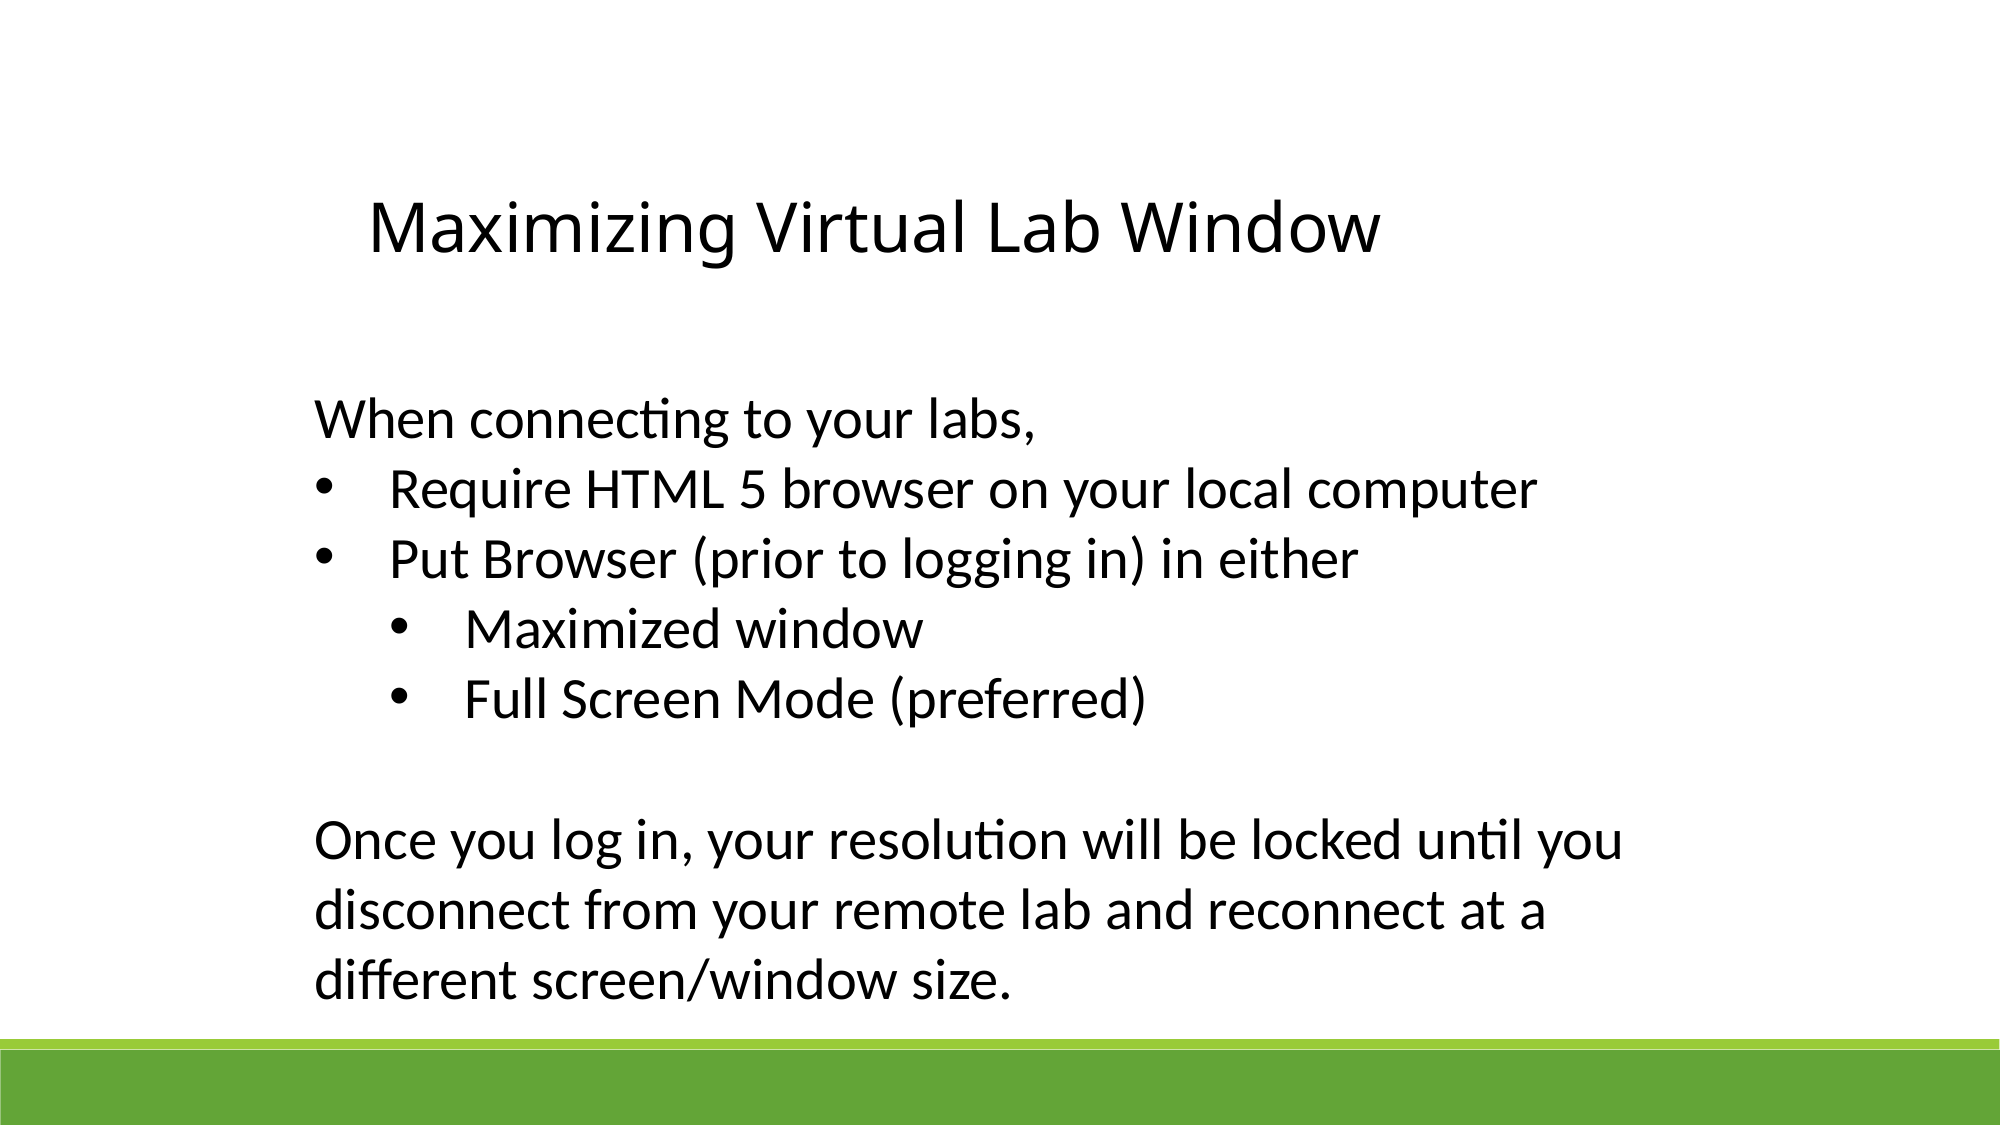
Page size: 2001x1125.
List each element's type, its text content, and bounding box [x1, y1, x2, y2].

text_box When connecting to your labs, Require HTML 5 browser on your local computer Put Browser (prior to logging in) in either Maximized window Full Screen Mode (preferred) Once you log in, your resolution will be locked until you disconnect from your remote lab and reconnect at a different screen/window size. [299, 372, 1713, 1019]
text_box Maximizing Virtual Lab Window [352, 185, 1648, 349]
